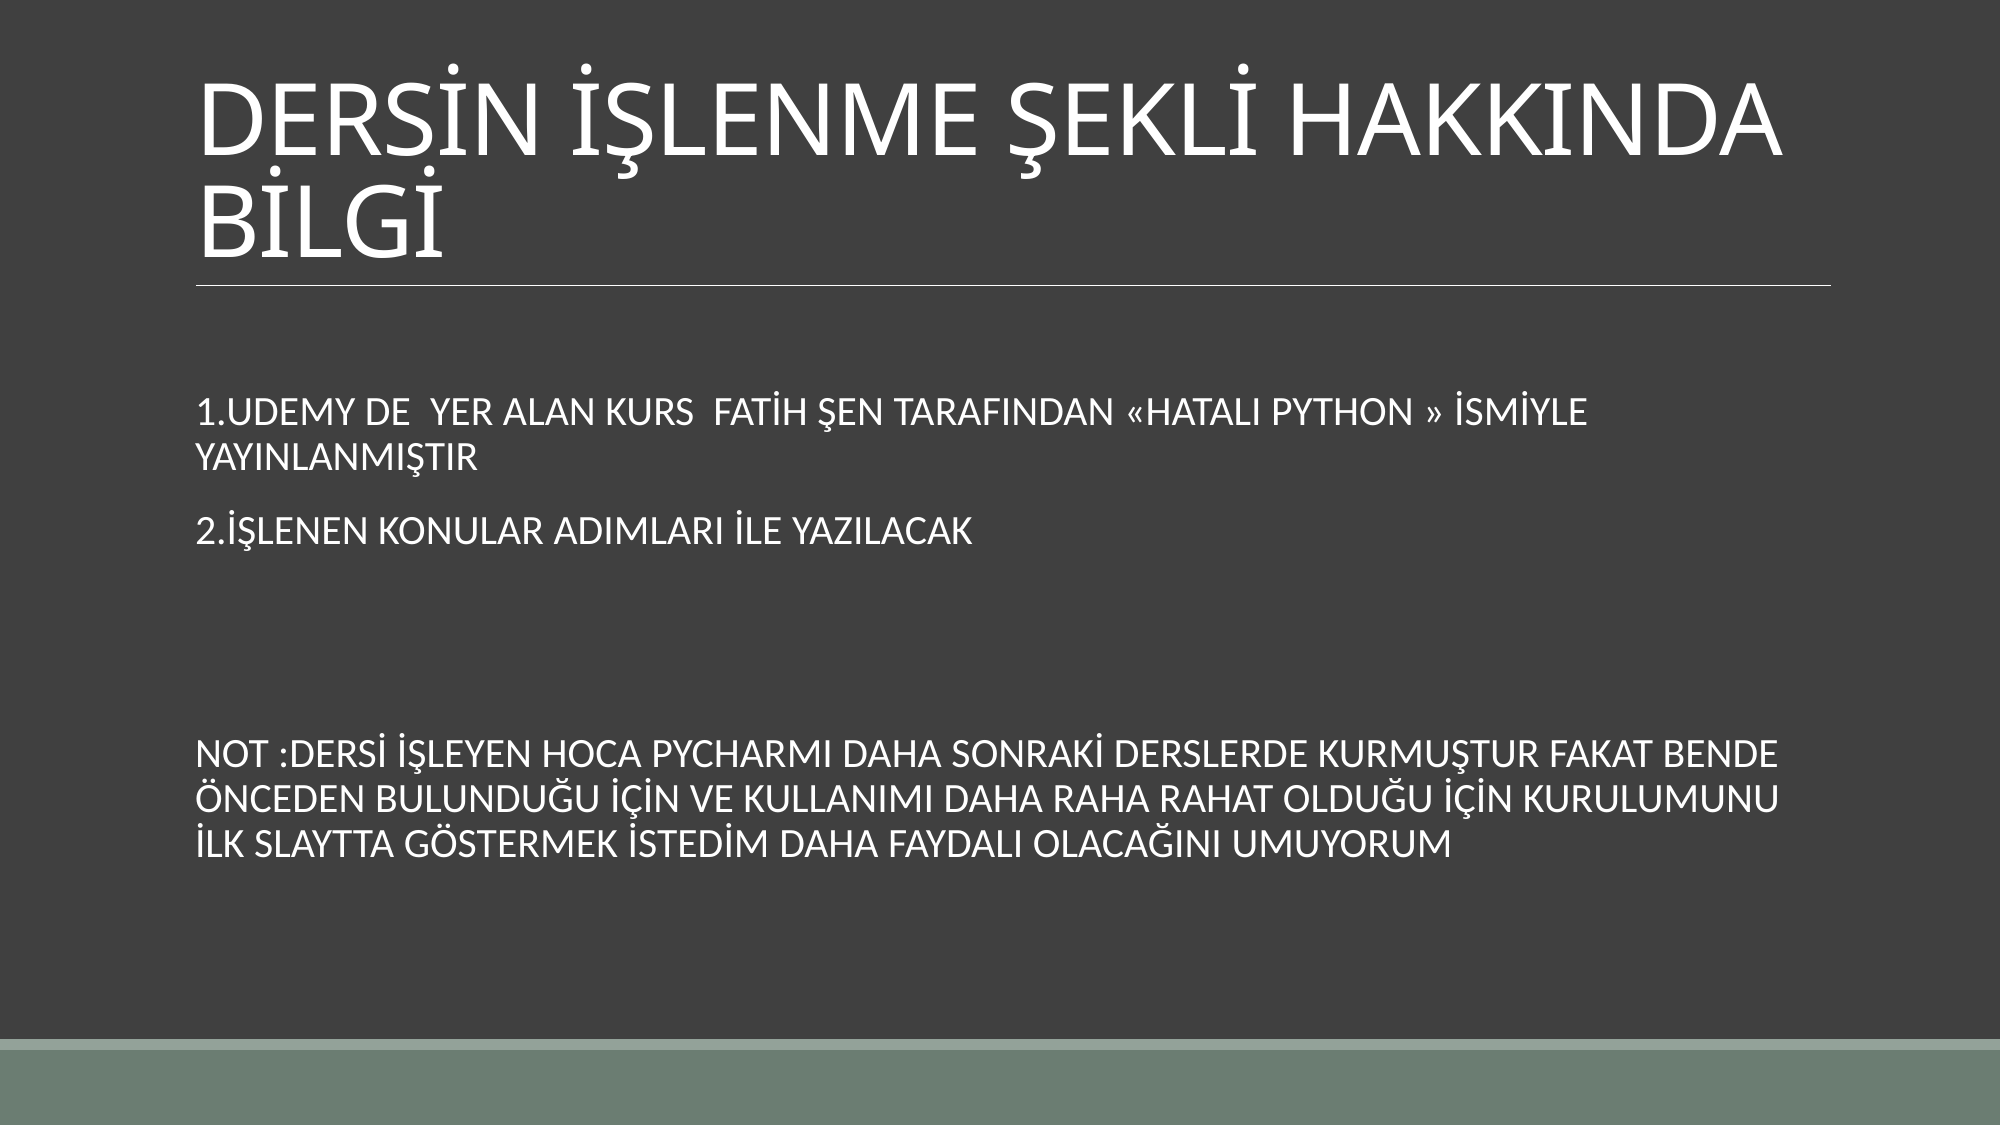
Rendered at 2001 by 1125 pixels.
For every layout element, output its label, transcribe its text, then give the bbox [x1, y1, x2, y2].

title DERSİN İŞLENME ŞEKLİ HAKKINDA BİLGİ [180, 47, 1830, 285]
list 1.UDEMY DE YER ALAN KURS FATİH ŞEN TARAFINDAN «HATALI PYTHON » İSMİYLE YAYINLANMIŞTIR 2.İŞLENEN KONULAR ADIMLARI İLE YAZILACAK NOT :DERSİ İŞLEYEN HOCA PYCHARMI DAHA SONRAKİ DERSLERDE KURMUŞTUR FAKAT BENDE ÖNCEDEN BULUNDUĞU İÇİN VE KULLANIMI DAHA RAHA RAHAT OLDUĞU İÇİN KURULUMUNU İLK SLAYTTA GÖSTERMEK İSTEDİM DAHA FAYDALI OLACAĞINI UMUYORUM [180, 302, 1830, 963]
